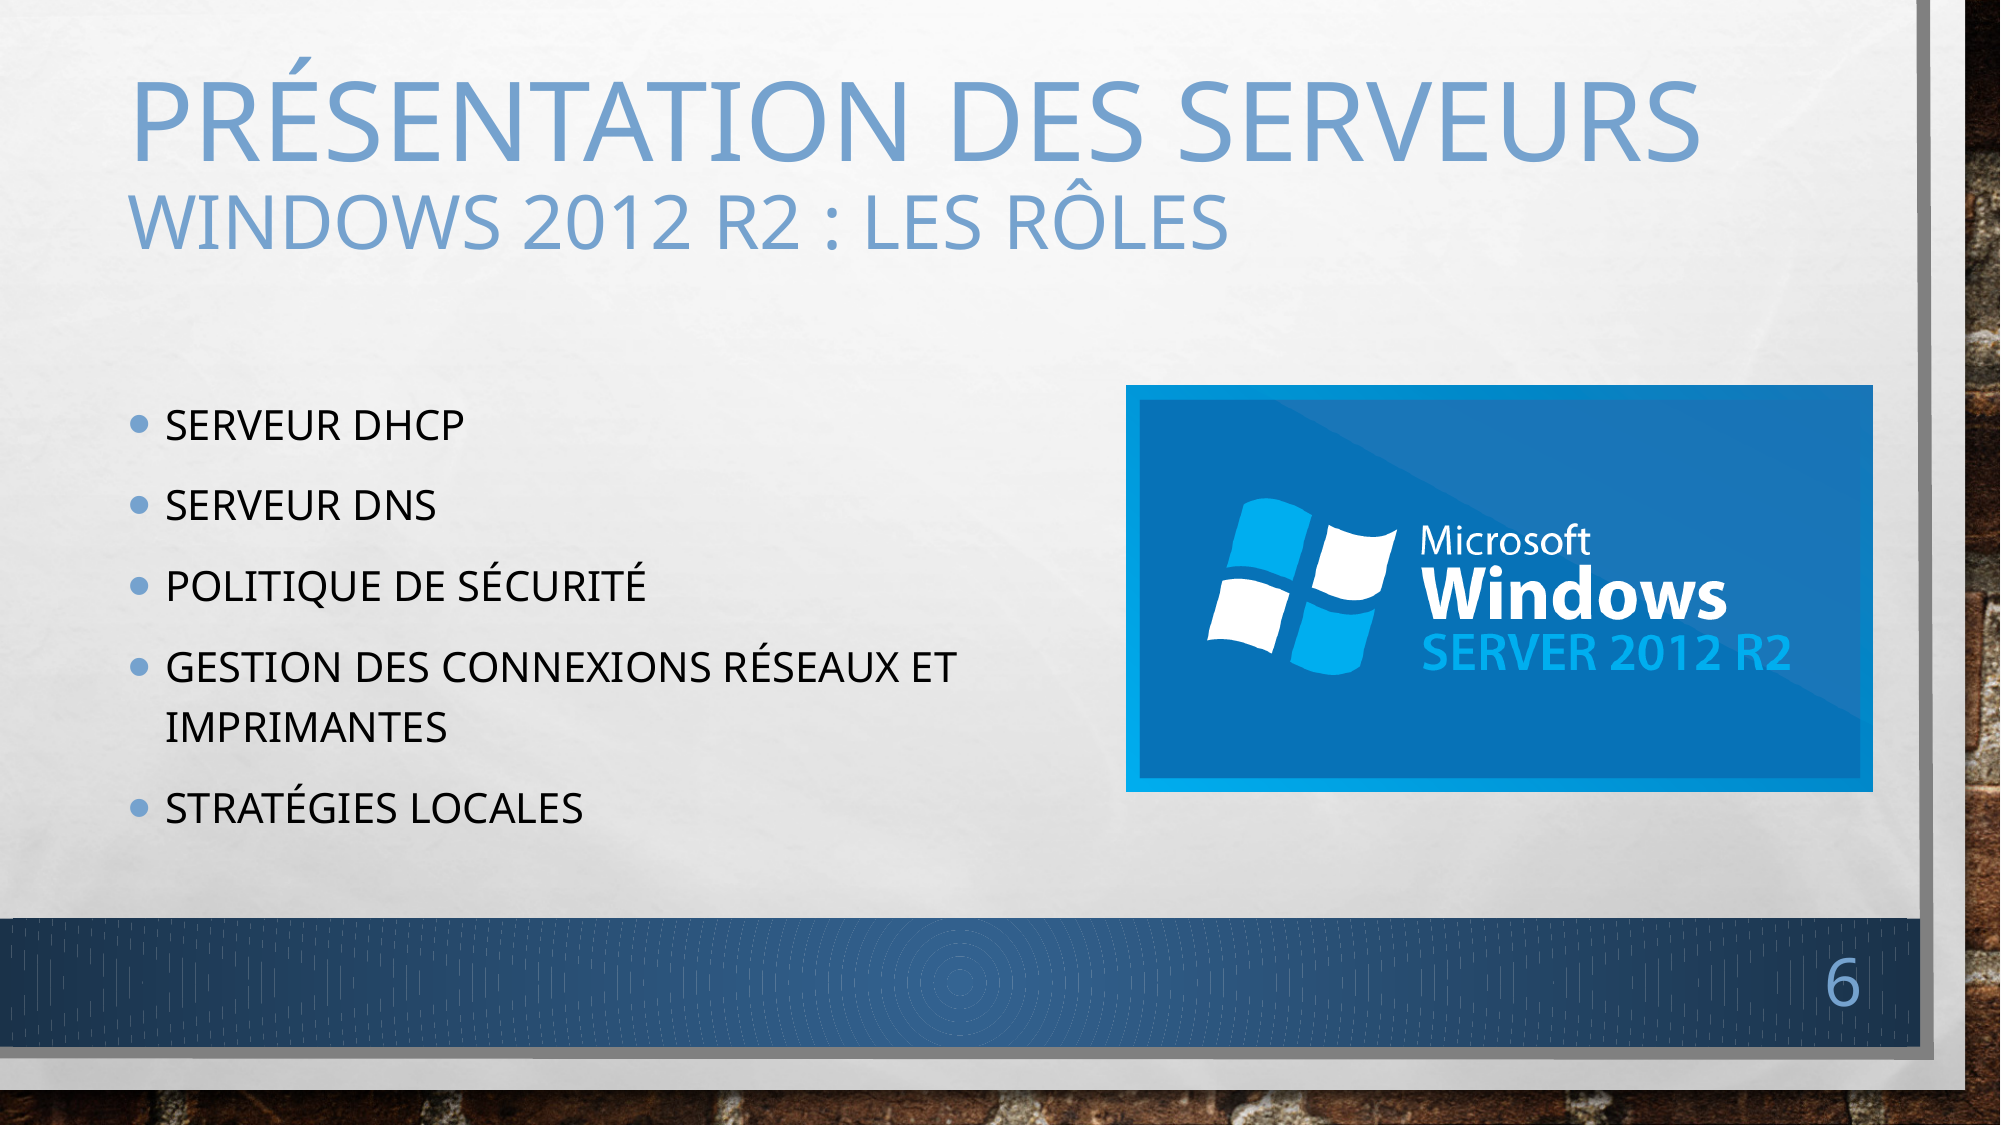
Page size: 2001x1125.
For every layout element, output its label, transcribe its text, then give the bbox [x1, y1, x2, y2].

picture [0, 0, 2000, 1125]
list Serveur dhcp Serveur dns Politique de sécurité Gestion des connexions réseaux et imprimantes Stratégies locales [112, 338, 1210, 882]
picture [1141, 385, 1873, 777]
title Présentation des serveurs Windows 2012 R2 : les rôles [112, 26, 1818, 305]
slide_number 6 [1769, 944, 1919, 1027]
